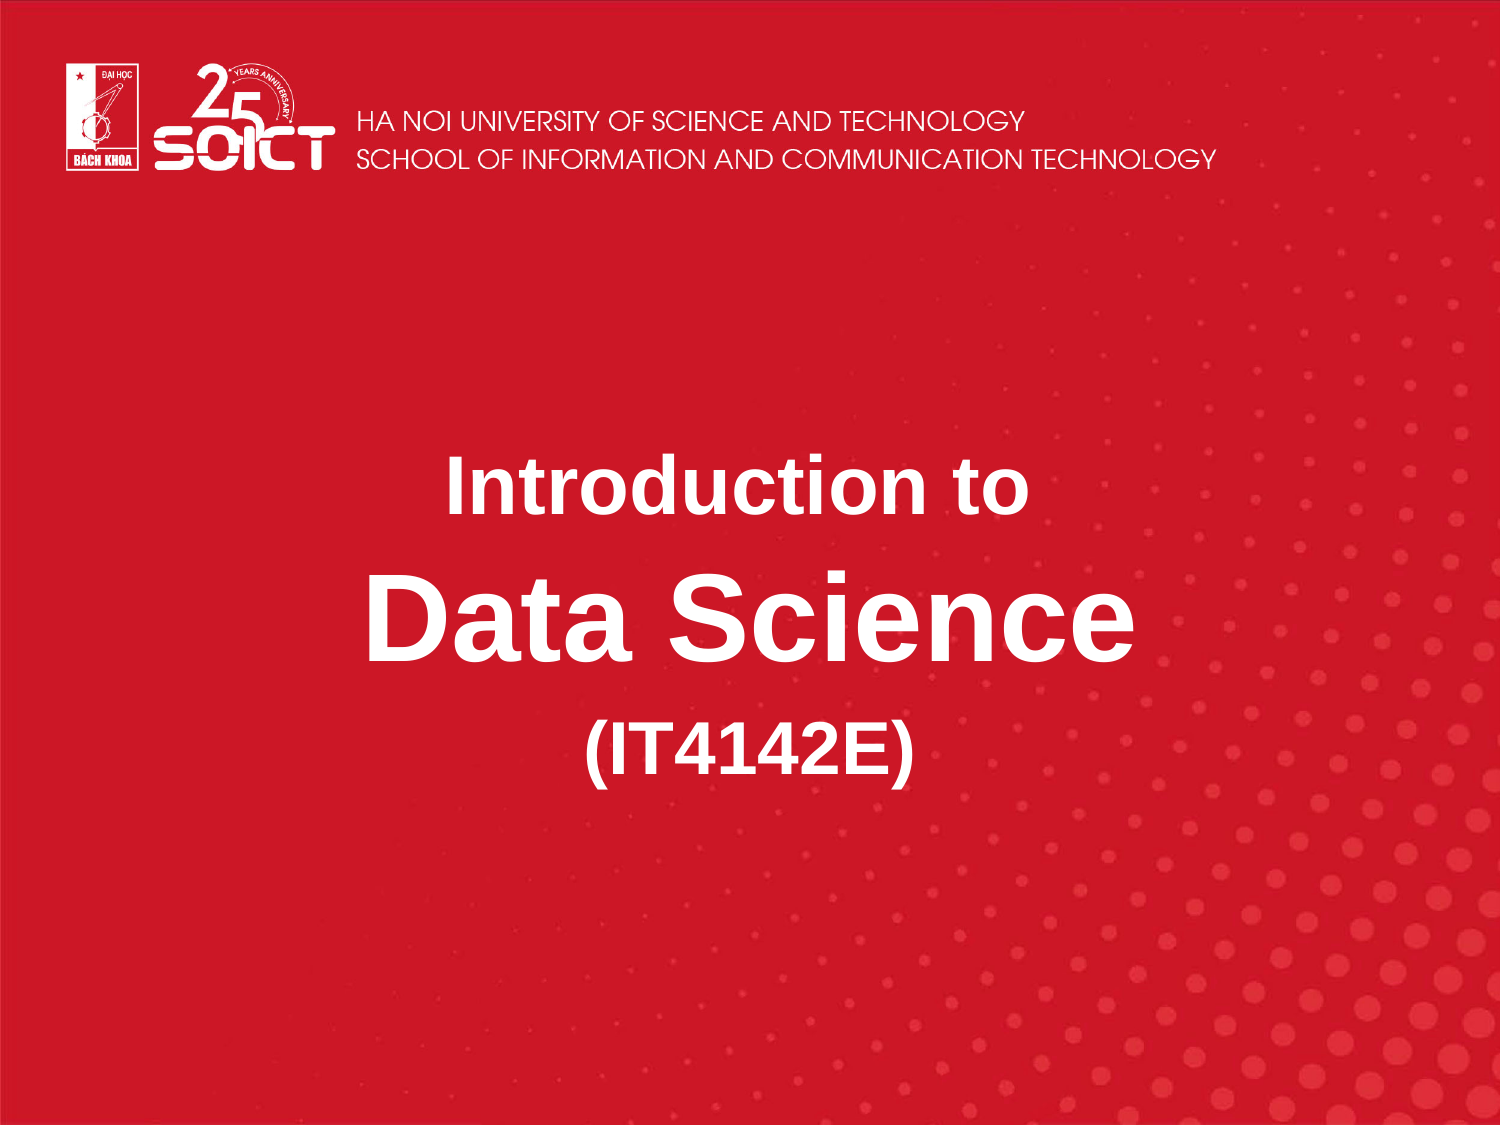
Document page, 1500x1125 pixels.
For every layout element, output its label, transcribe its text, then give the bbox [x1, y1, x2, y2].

picture [0, 0, 1500, 1125]
list Introduction to Data Science (IT4142E) [103, 435, 1397, 997]
